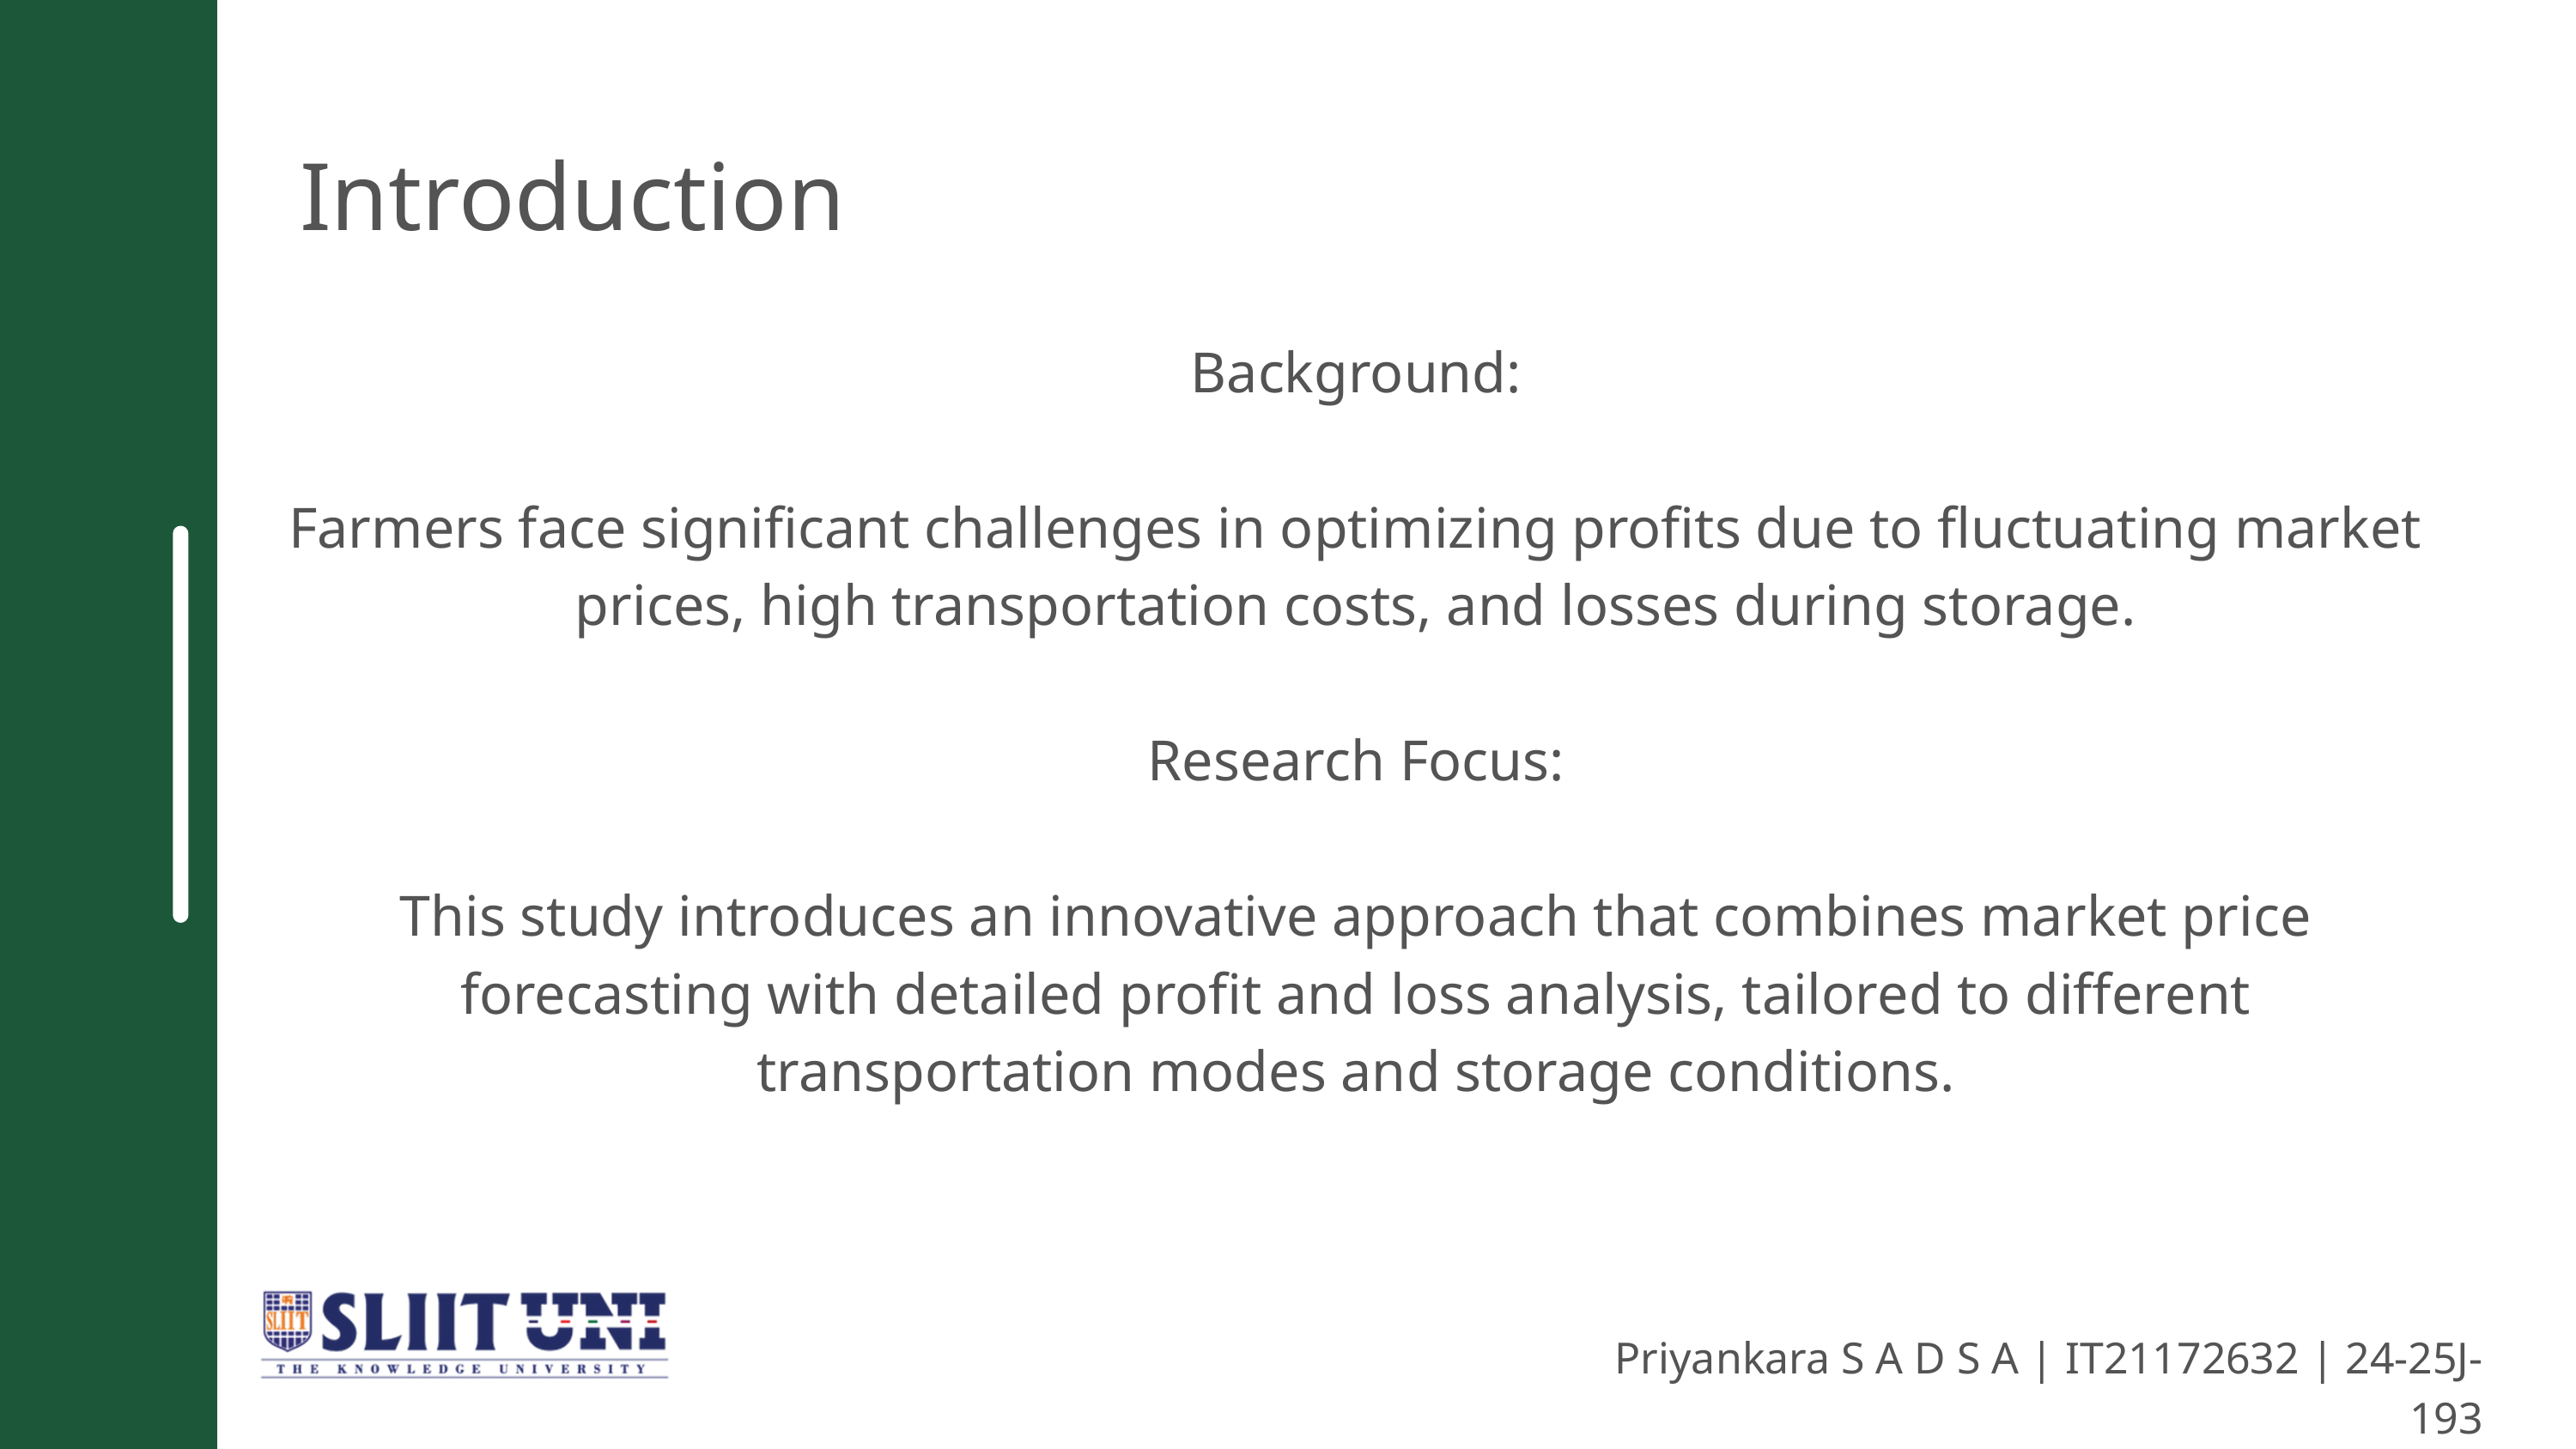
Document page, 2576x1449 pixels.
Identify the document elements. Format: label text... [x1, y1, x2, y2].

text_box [0, 0, 218, 1449]
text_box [173, 525, 189, 924]
text_box Priyankara S A D S A | IT21172632 | 24-25J-193 [1580, 1322, 2483, 1443]
text_box Background: Farmers face significant challenges in optimizing profits due to fluctuating market prices, high transportation costs, and losses during storage. Research Focus: This study introduces an innovative approach that combines market price forecasting with detailed profit and loss analysis, tailored to different transportation modes and storage conditions. [281, 325, 2432, 1213]
text_box Introduction [300, 119, 854, 250]
text_box [246, 1275, 682, 1393]
